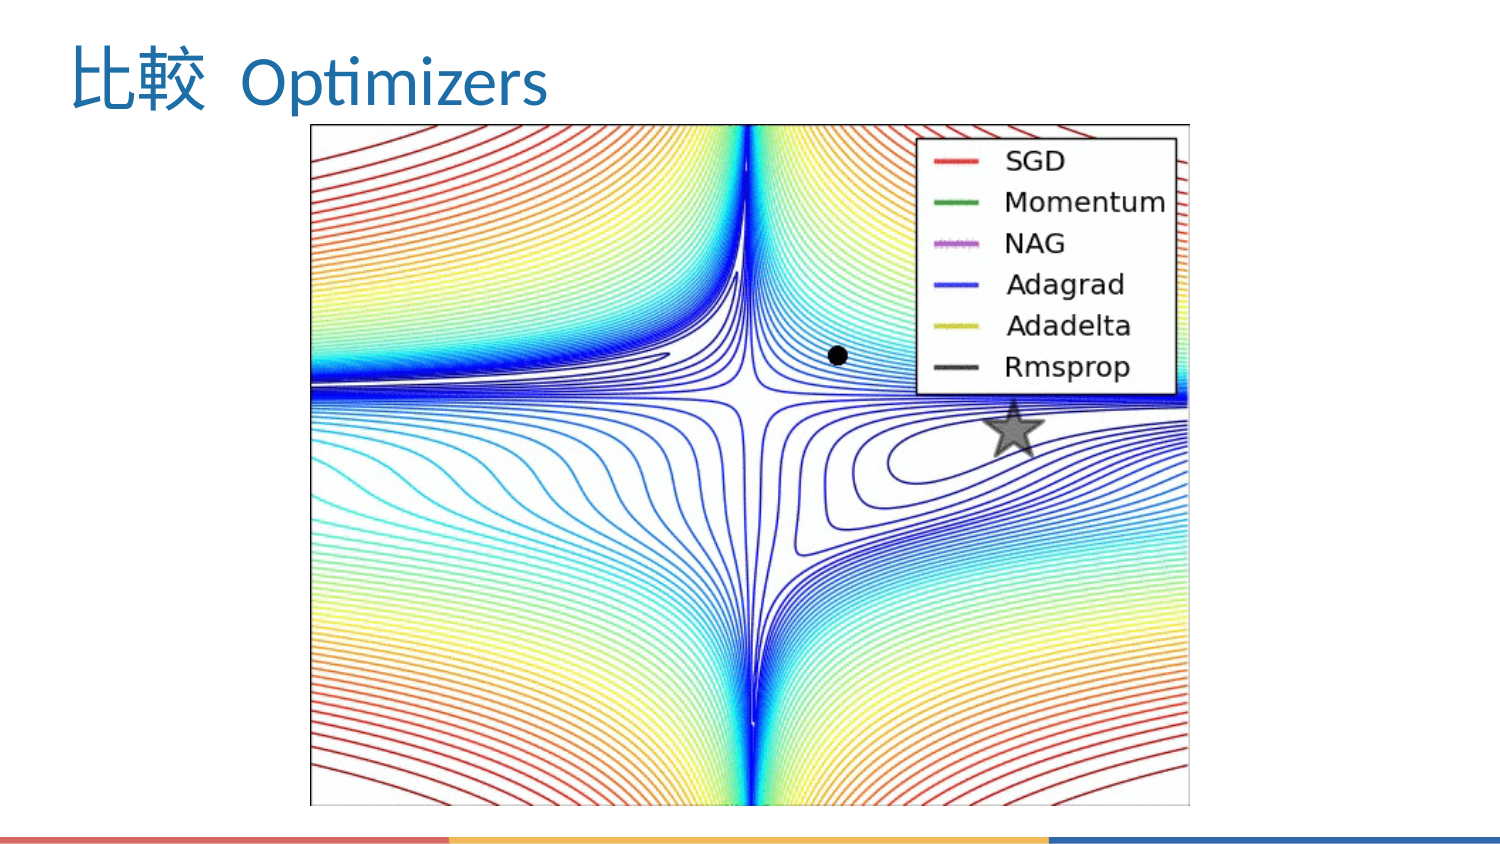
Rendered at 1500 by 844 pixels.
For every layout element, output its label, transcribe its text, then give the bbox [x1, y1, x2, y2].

title 比較 Optimizers [51, 29, 1449, 125]
picture [310, 124, 1190, 806]
